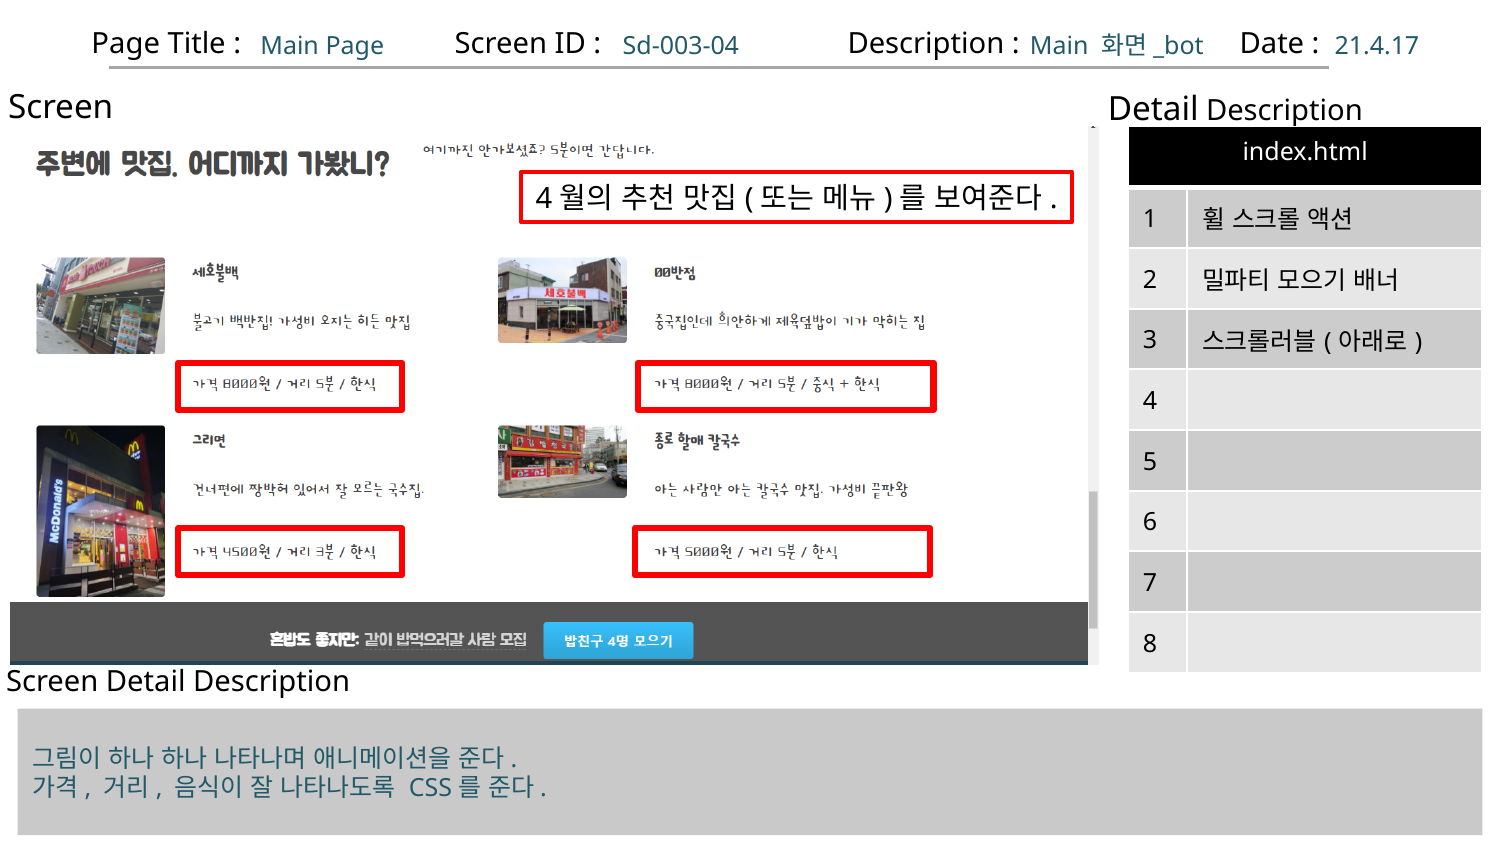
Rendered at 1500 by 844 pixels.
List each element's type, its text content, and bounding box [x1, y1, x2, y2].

text_box Screen [0, 77, 129, 133]
table_cell 휠 스크롤 액션 [1188, 190, 1481, 247]
table_header index.html [1129, 127, 1481, 185]
table_cell [1188, 552, 1481, 611]
picture [10, 126, 1099, 665]
text_box 21.4.17 [1319, 22, 1434, 67]
text_box Screen Detail Description [0, 654, 366, 705]
text_box Sd-003-04 [607, 22, 755, 66]
text_box Main Page [245, 22, 400, 66]
table_cell 2 [1129, 249, 1186, 308]
text_box Detail Description [1093, 79, 1378, 134]
table_cell 1 [1129, 190, 1186, 247]
text_box Screen ID : [439, 16, 616, 66]
table_cell [1188, 431, 1481, 490]
table_cell [1188, 370, 1481, 429]
table_cell [1188, 613, 1481, 672]
table_cell 6 [1129, 492, 1186, 550]
table_cell 8 [1129, 613, 1186, 672]
table_cell 스크롤러블(아래로) [1188, 310, 1481, 368]
table_cell 4 [1129, 370, 1186, 429]
text_box Date : [1224, 16, 1335, 66]
table_cell 3 [1129, 310, 1186, 368]
text_box Main 화면_bot [1015, 22, 1219, 66]
table_cell 5 [1129, 431, 1186, 490]
table_cell 밀파티 모으기 배너 [1188, 249, 1481, 308]
text_box 그림이 하나 하나 나타나며 애니메이션을 준다. 가격, 거리, 음식이 잘 나타나도록 CSS를 준다. [16, 707, 1484, 837]
text_box Description : [832, 16, 1035, 66]
table_cell [1188, 492, 1481, 550]
table_cell 7 [1129, 552, 1186, 611]
text_box Page Title : [76, 16, 264, 67]
